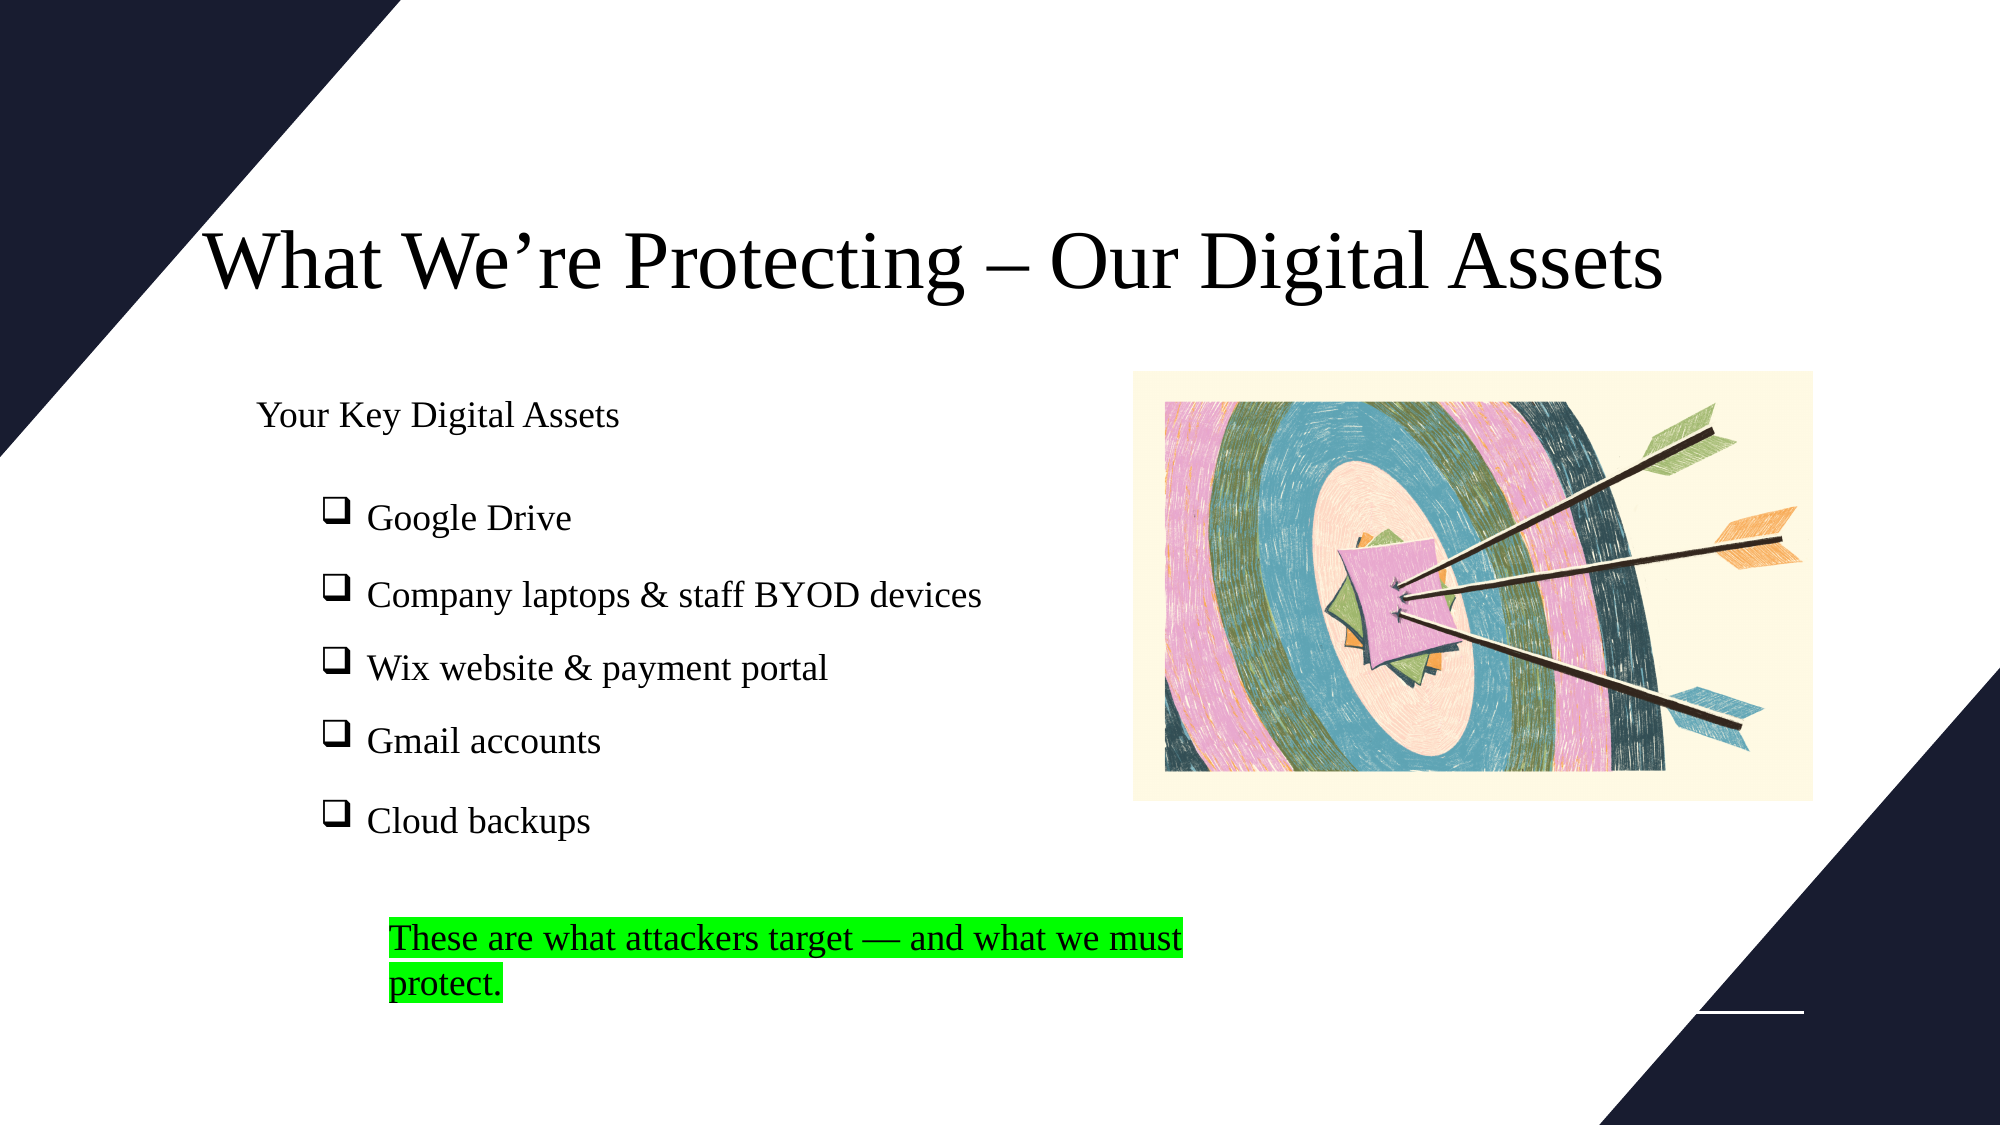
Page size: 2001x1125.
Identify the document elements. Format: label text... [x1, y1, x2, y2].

text_box Wix website & payment portal [305, 635, 1133, 696]
text_box These are what attackers target — and what we must protect. [374, 905, 1321, 1010]
text_box Company laptops & staff BYOD devices [305, 562, 1133, 623]
title What We’re Protecting – Our Digital Assets [187, 143, 1813, 367]
picture [1133, 371, 1813, 801]
text_box Google Drive [305, 486, 607, 546]
text_box Gmail accounts [305, 708, 806, 769]
text_box Cloud backups [305, 788, 806, 849]
text_box Your Key Digital Assets [241, 382, 707, 443]
